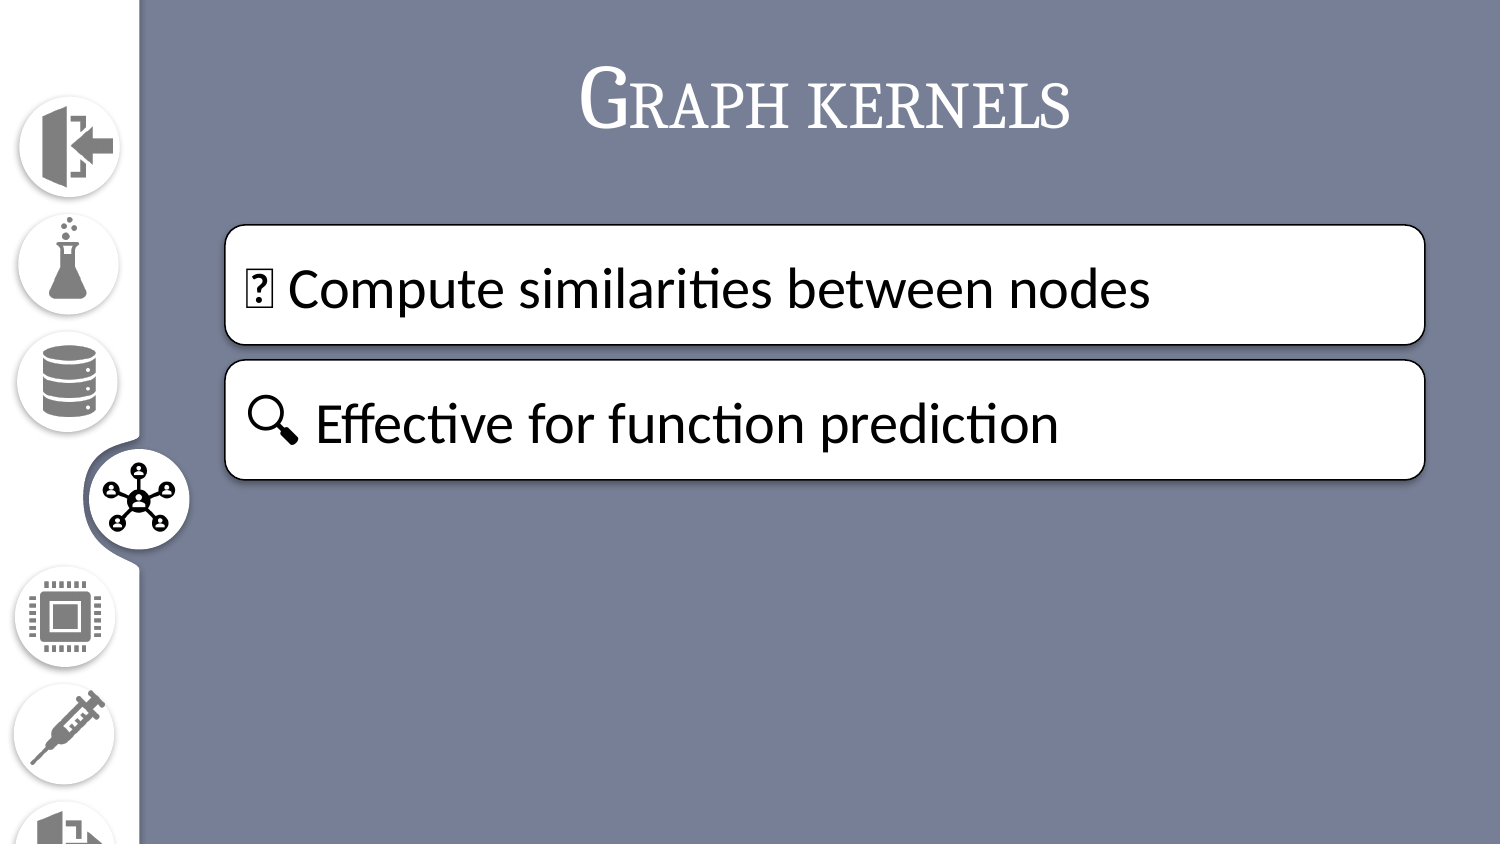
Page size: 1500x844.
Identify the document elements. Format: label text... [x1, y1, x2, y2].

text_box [19, 96, 122, 198]
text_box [16, 331, 118, 433]
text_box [14, 566, 116, 668]
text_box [14, 801, 118, 844]
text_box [17, 213, 119, 315]
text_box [13, 683, 115, 785]
text_box [0, 0, 141, 844]
text_box 🧩 Compute similarities between nodes [224, 224, 1426, 346]
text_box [88, 448, 190, 550]
text_box 🔍 Effective for function prediction [224, 359, 1426, 481]
text_box GRAPH KERNELS [564, 29, 1086, 155]
